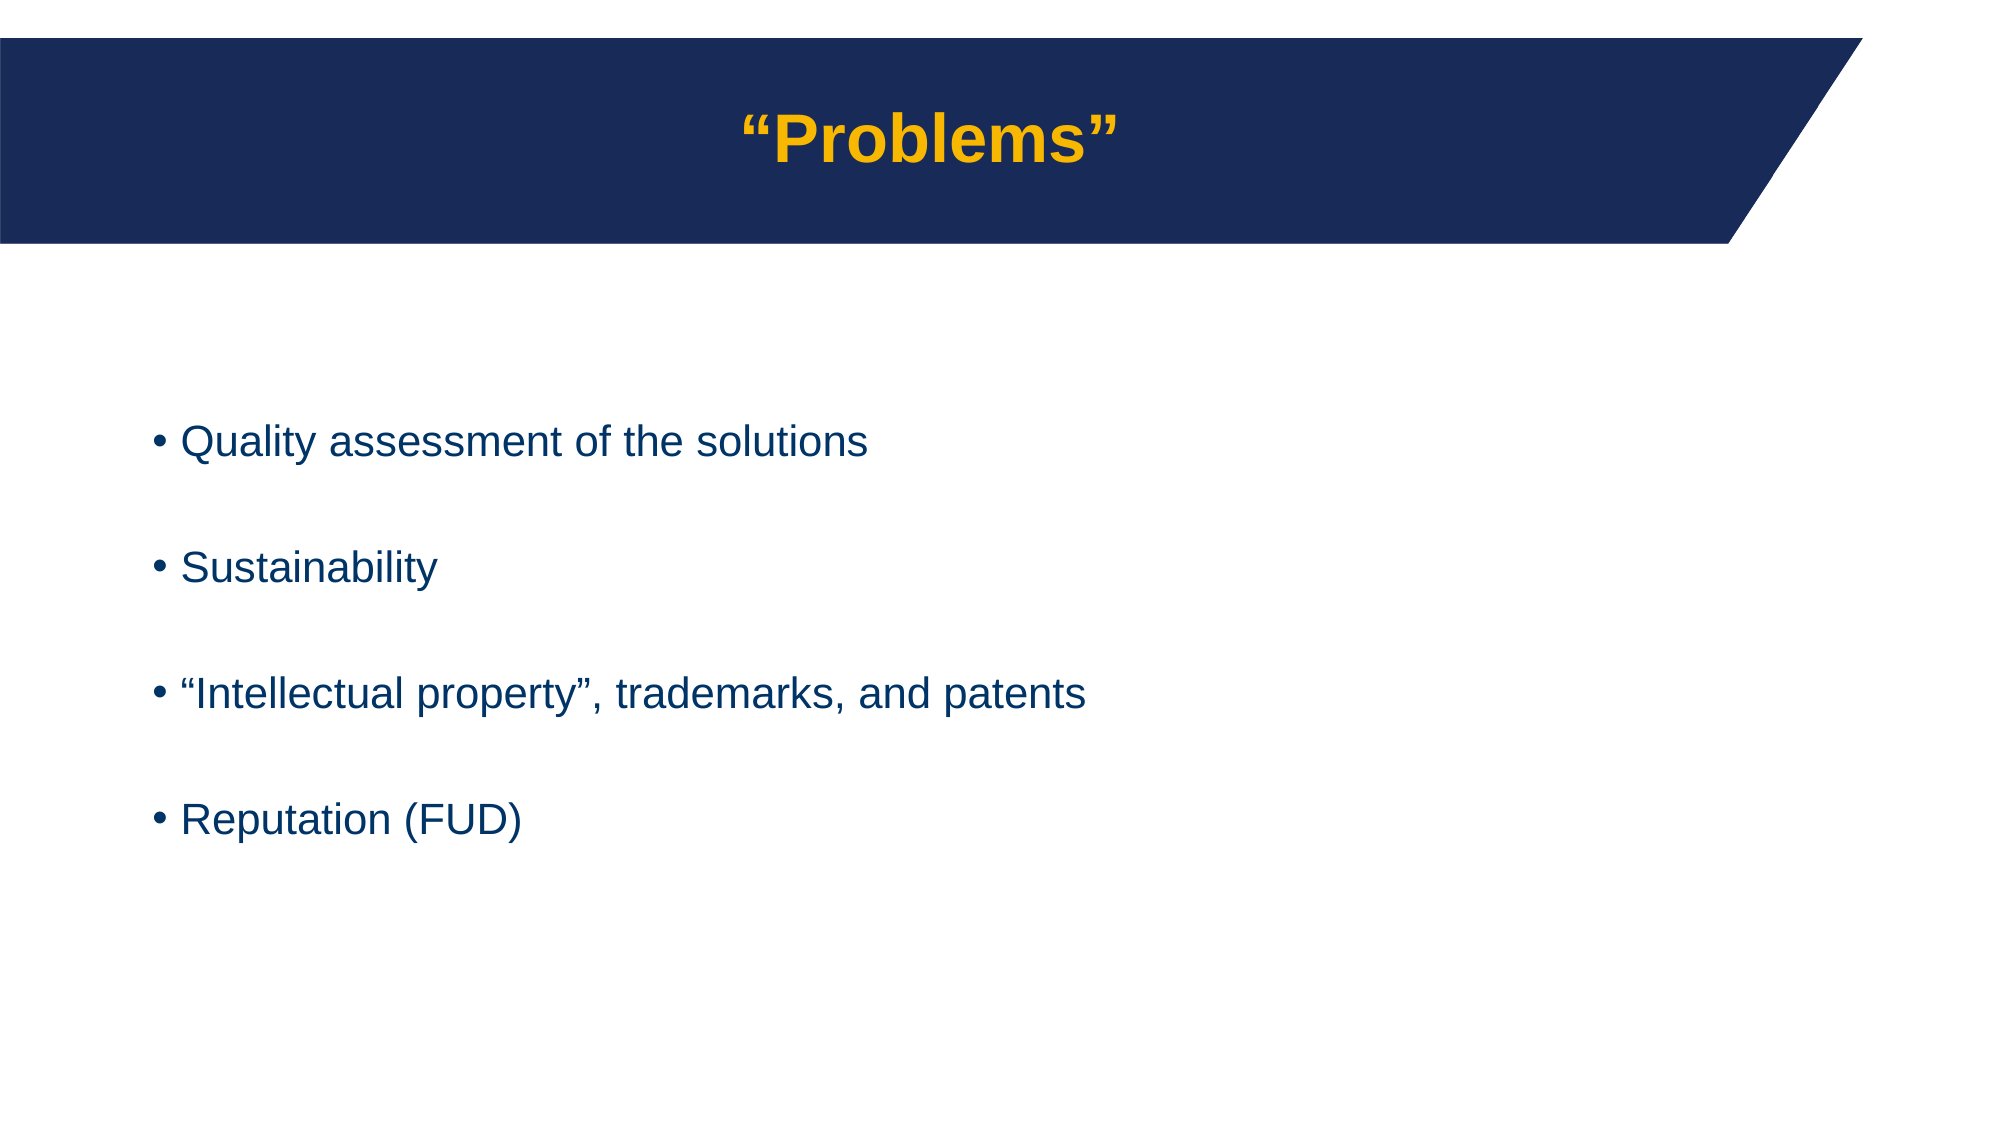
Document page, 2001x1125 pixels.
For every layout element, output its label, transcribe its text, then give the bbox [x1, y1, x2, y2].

picture [0, 38, 1863, 244]
list Quality assessment of the solutions Sustainability “Intellectual property”, trademarks, and patents Reputation (FUD) [137, 280, 1724, 1048]
title “Problems” [137, 59, 1724, 221]
